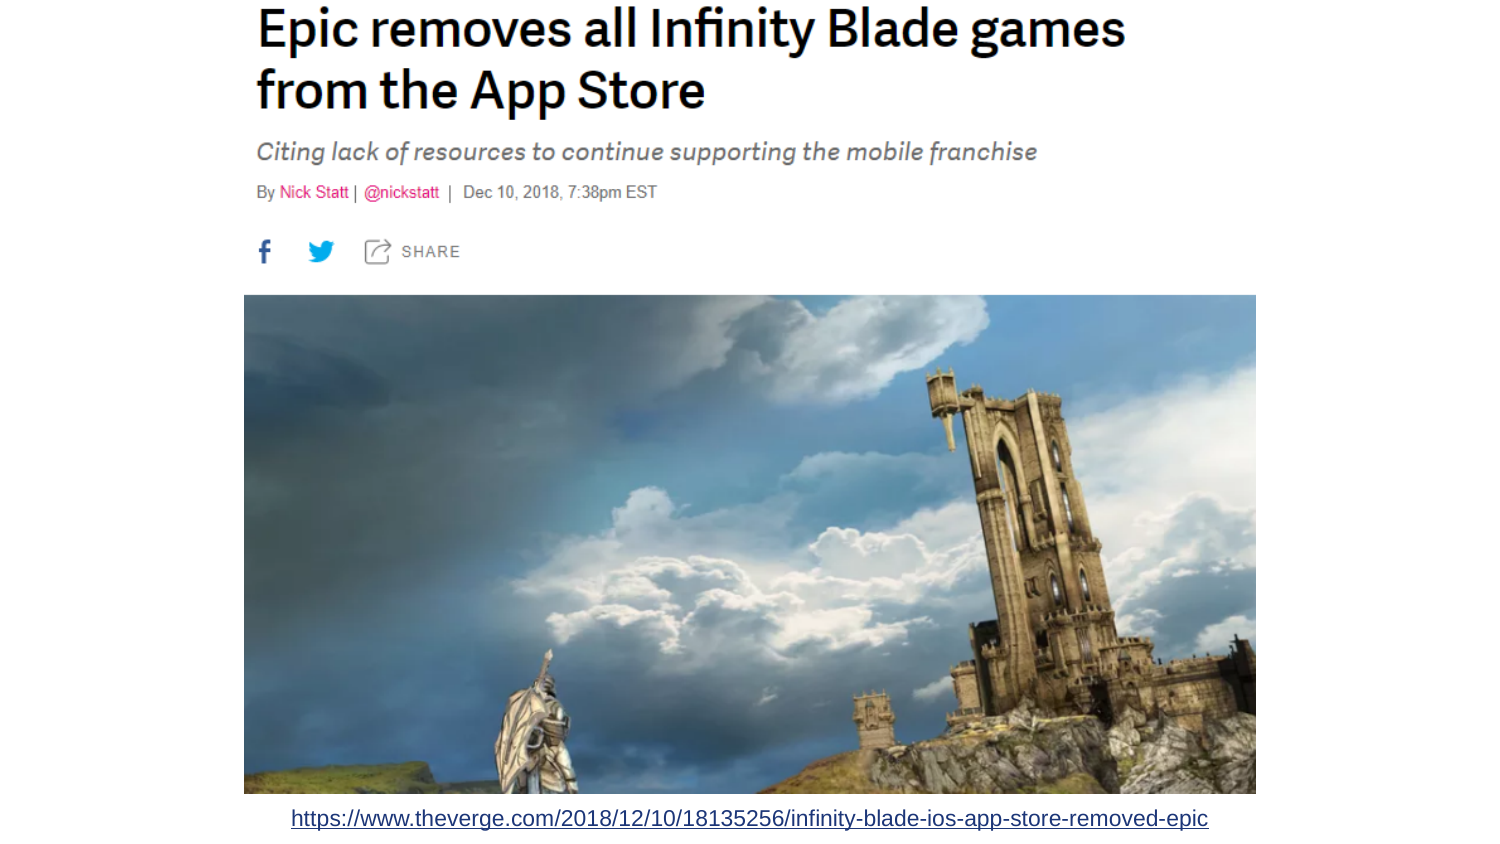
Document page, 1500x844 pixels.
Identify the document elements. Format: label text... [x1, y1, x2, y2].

picture [244, 0, 1256, 794]
text_box https://www.theverge.com/2018/12/10/18135256/infinity-blade-ios-app-store-removed-epic [244, 802, 1255, 842]
